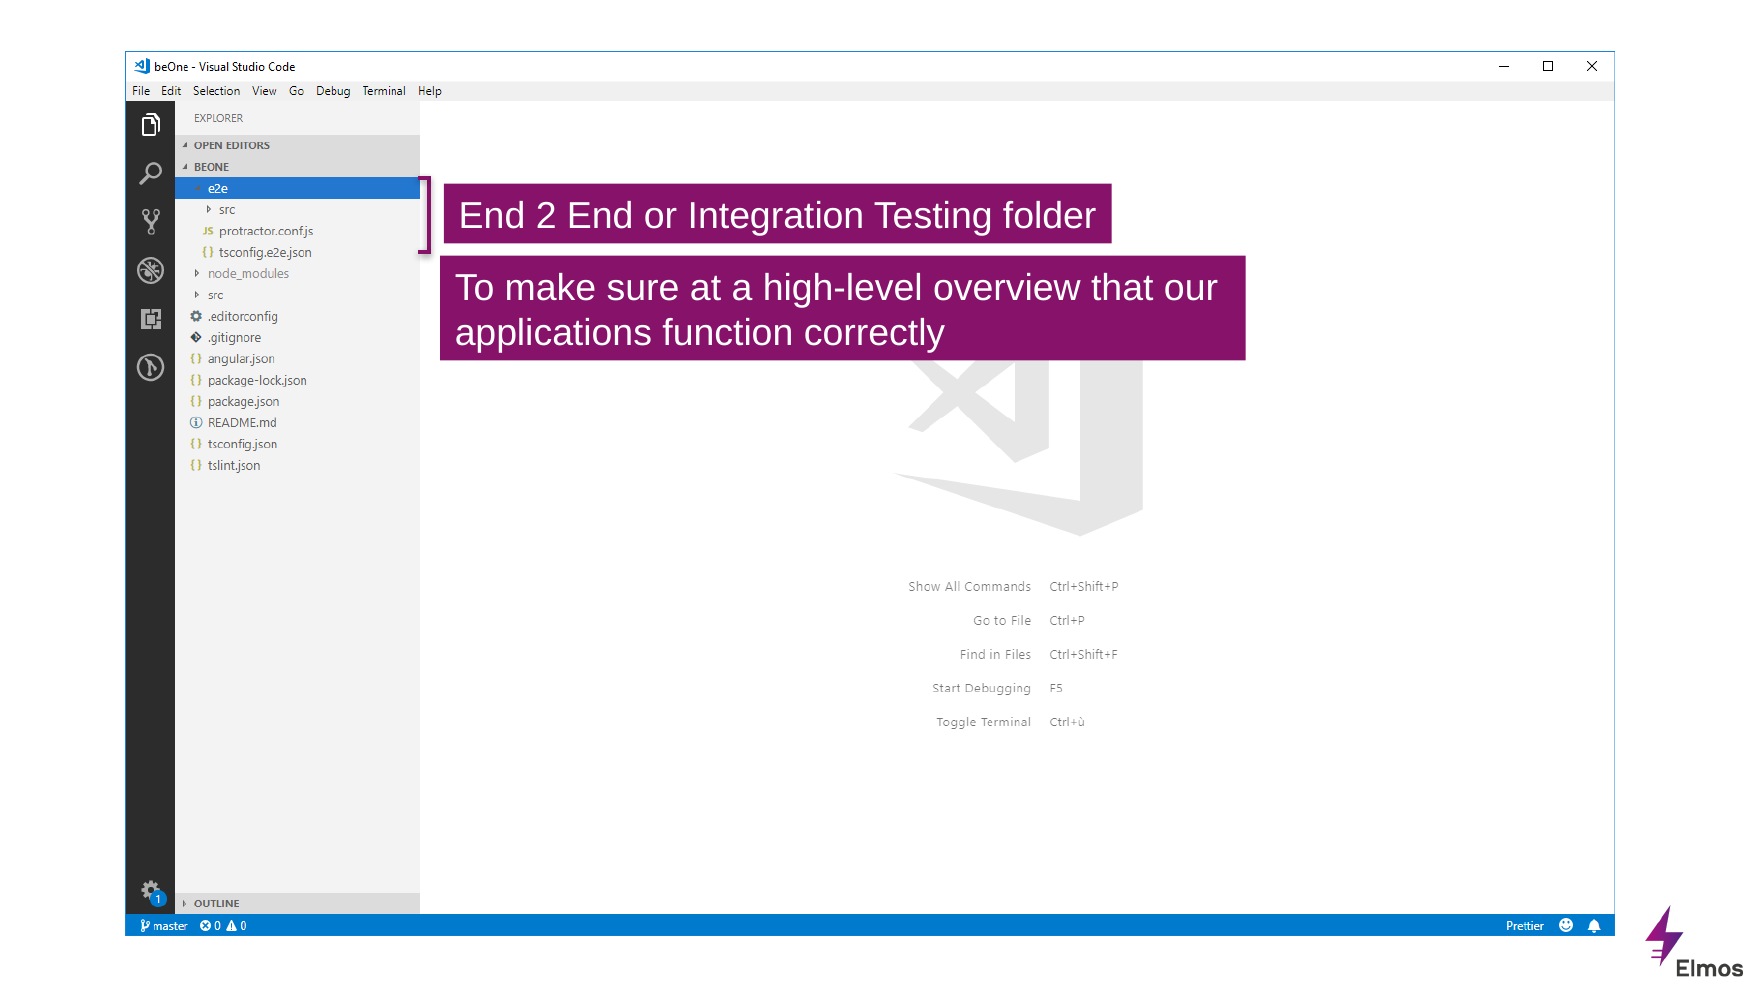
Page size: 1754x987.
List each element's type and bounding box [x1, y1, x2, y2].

picture [125, 51, 1615, 936]
picture [1645, 905, 1743, 977]
